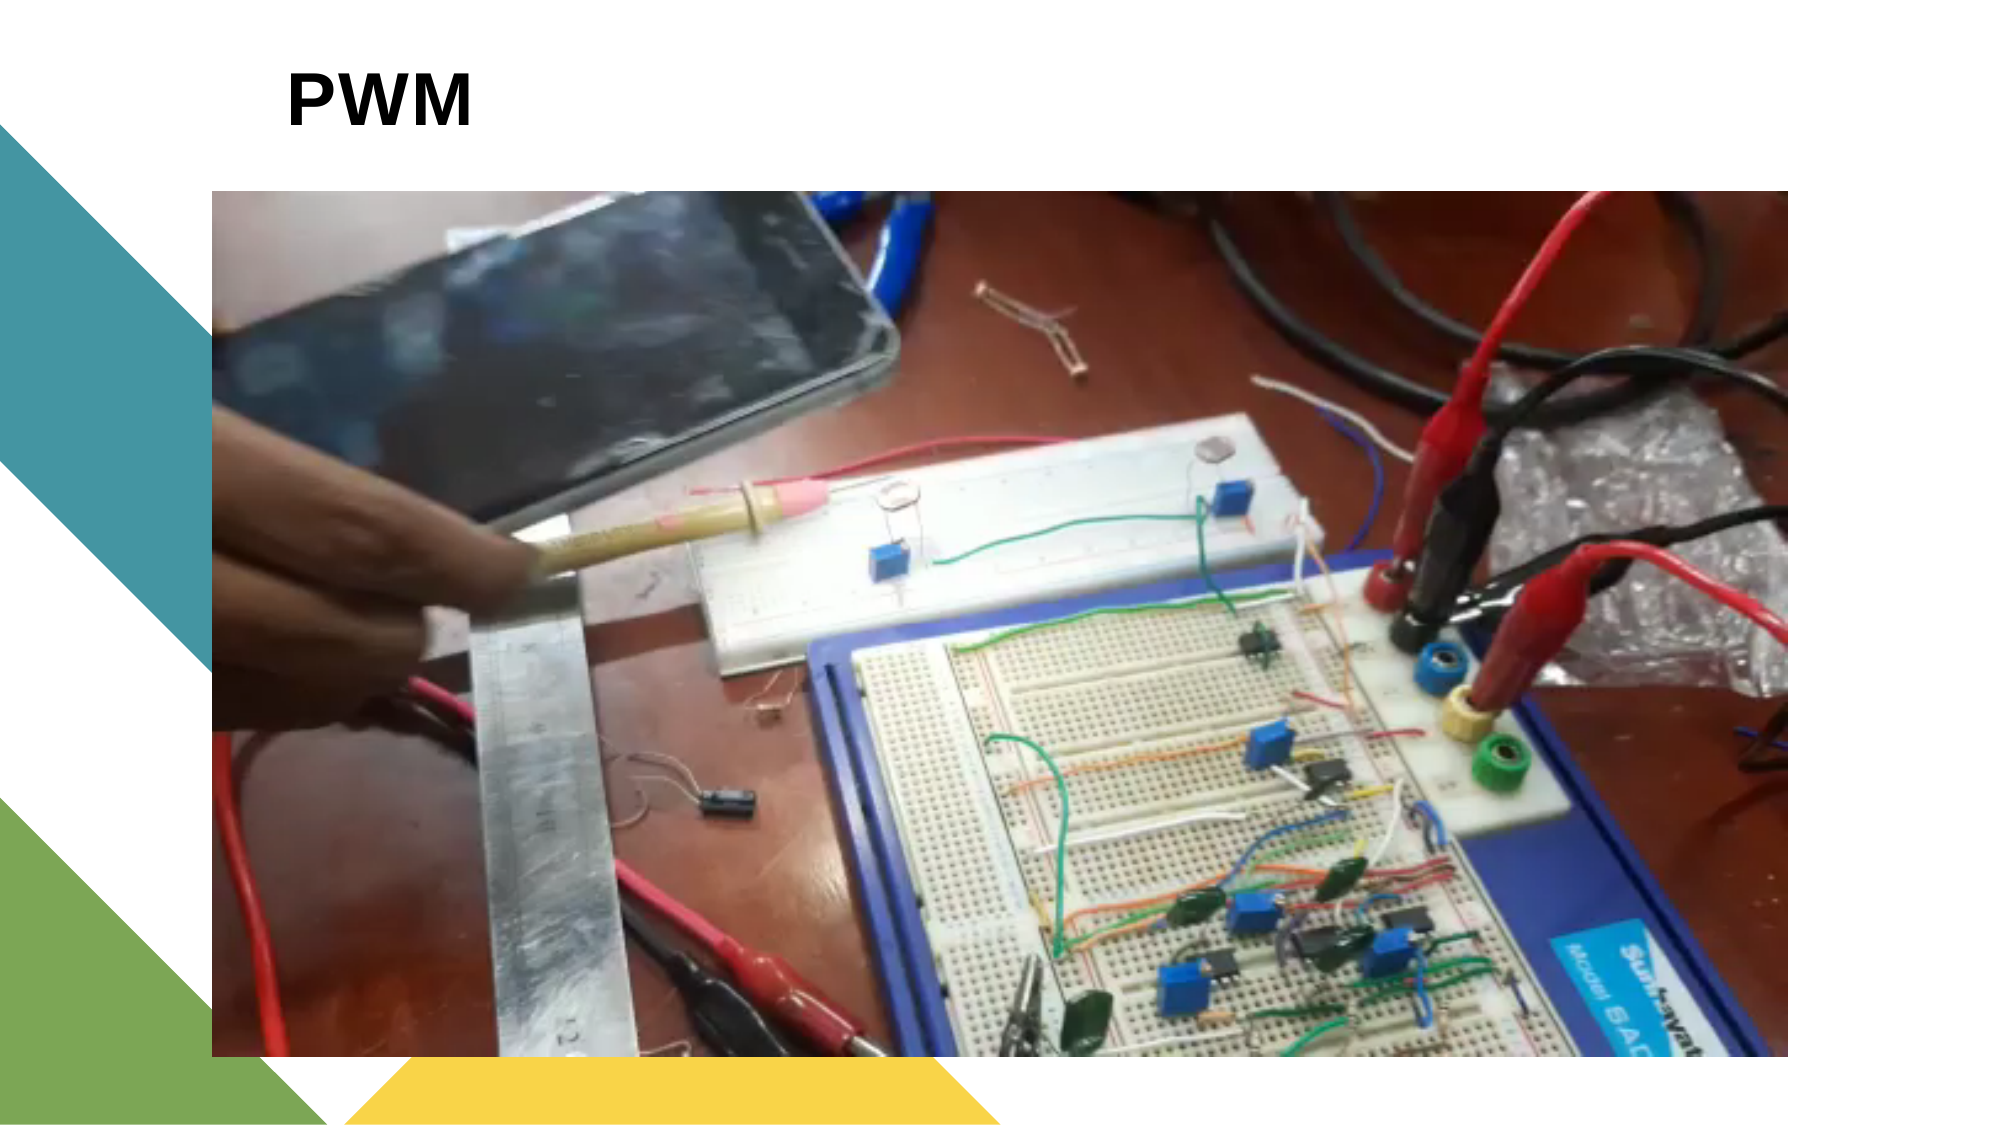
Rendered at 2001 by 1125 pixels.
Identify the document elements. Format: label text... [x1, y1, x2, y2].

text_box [211, 190, 1789, 1058]
title PWM [286, 1, 1582, 141]
